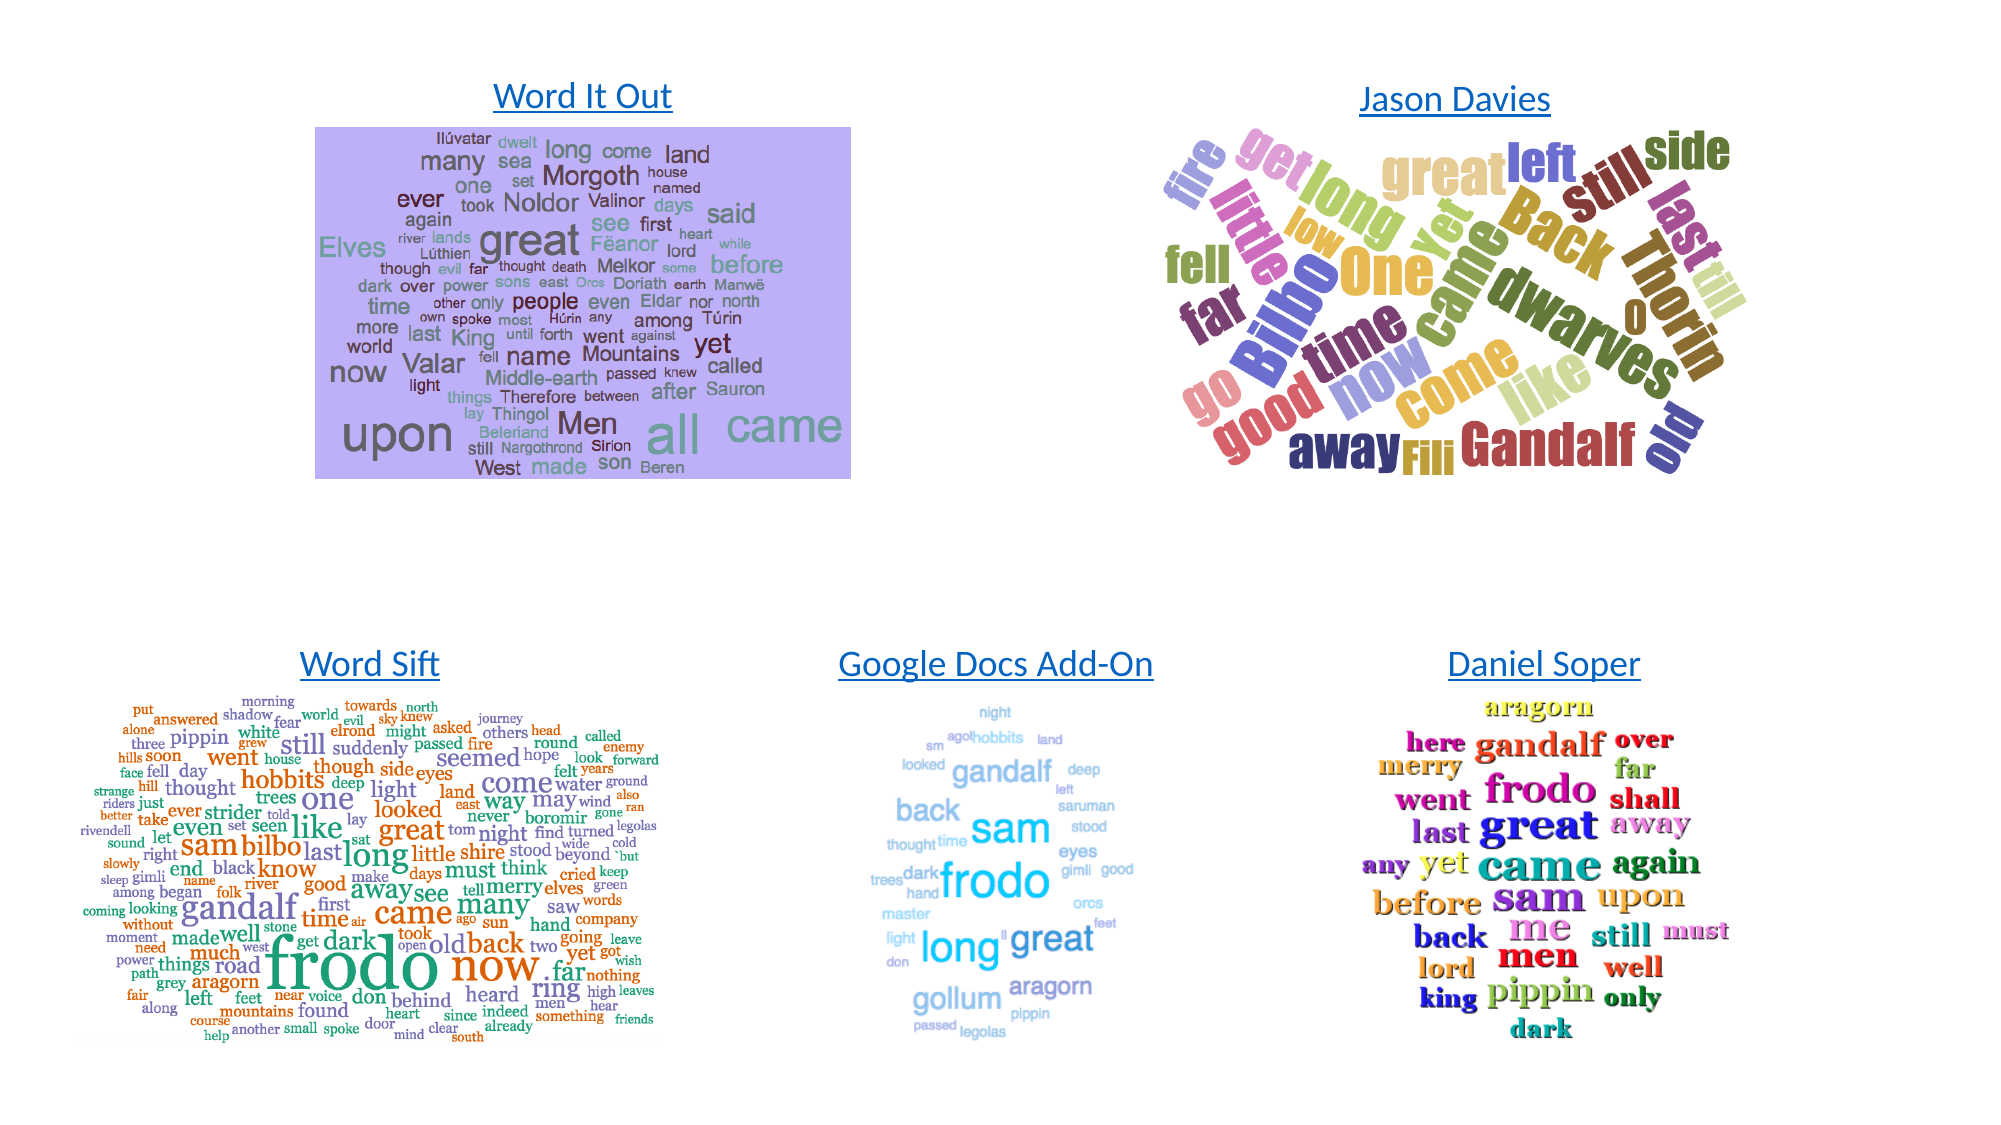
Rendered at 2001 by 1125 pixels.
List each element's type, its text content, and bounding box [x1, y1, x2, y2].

picture [867, 692, 1135, 1043]
picture [1359, 692, 1729, 1043]
text_box Google Docs Add-On [823, 631, 1178, 692]
text_box Jason Davies [1344, 66, 1567, 127]
text_box Daniel Soper [1433, 631, 1657, 692]
text_box Word It Out [478, 63, 688, 124]
picture [77, 692, 663, 1043]
text_box Word Sift [284, 631, 456, 692]
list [1162, 127, 1749, 479]
picture [315, 127, 851, 479]
